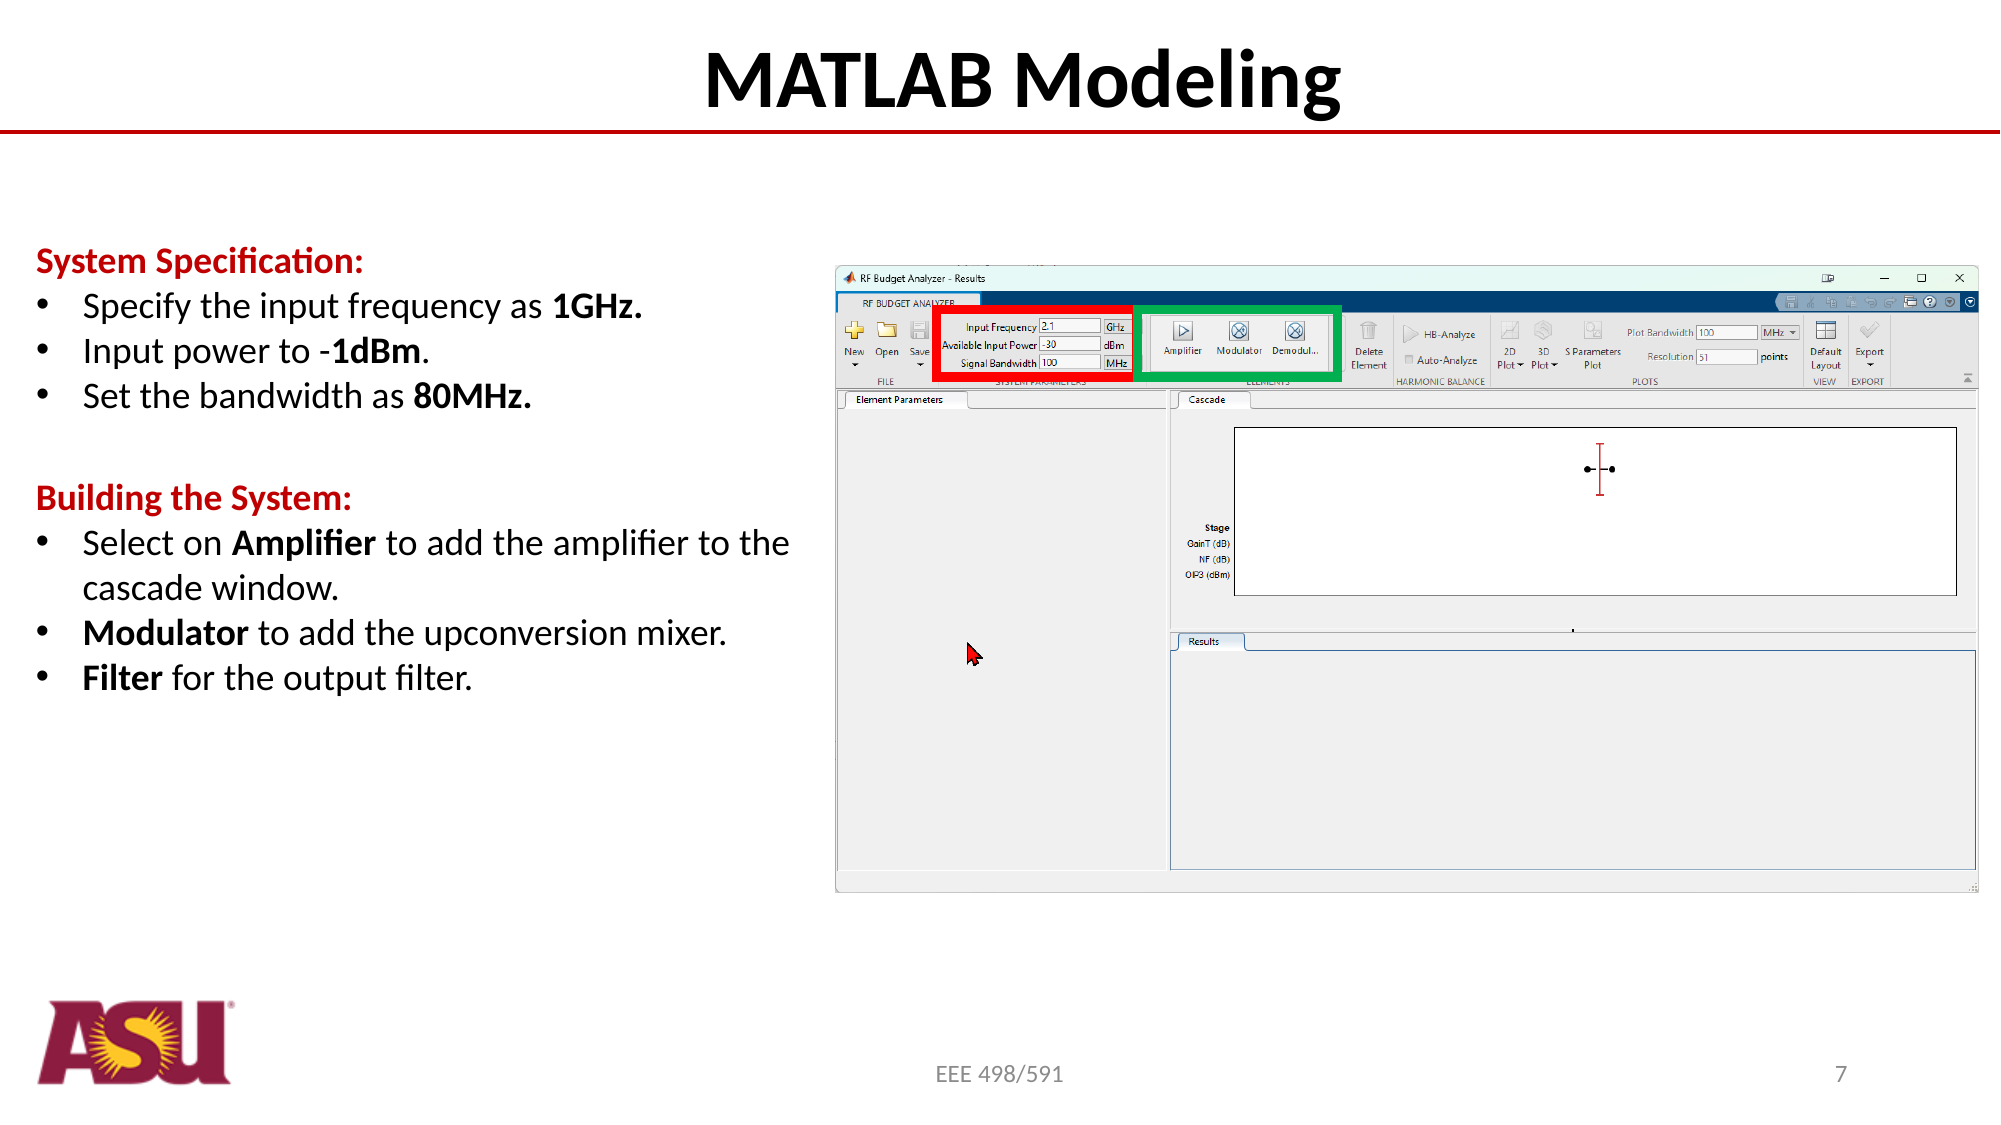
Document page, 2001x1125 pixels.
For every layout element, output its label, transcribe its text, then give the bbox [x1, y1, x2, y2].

picture [835, 265, 1979, 893]
footer EEE 498/591 [662, 1042, 1338, 1103]
picture [29, 990, 246, 1095]
text_box MATLAB Modeling [688, 17, 1358, 132]
text_box Building the System: Select on Amplifier to add the amplifier to the cascade window. Modulator to add the upconversion mixer. Filter for the output filter. [21, 420, 806, 706]
slide_number 7 [1412, 1042, 1863, 1103]
text_box System Specification: Specify the input frequency as 1GHz. Input power to -1dBm. Set the bandwidth as 80MHz. [21, 229, 742, 420]
